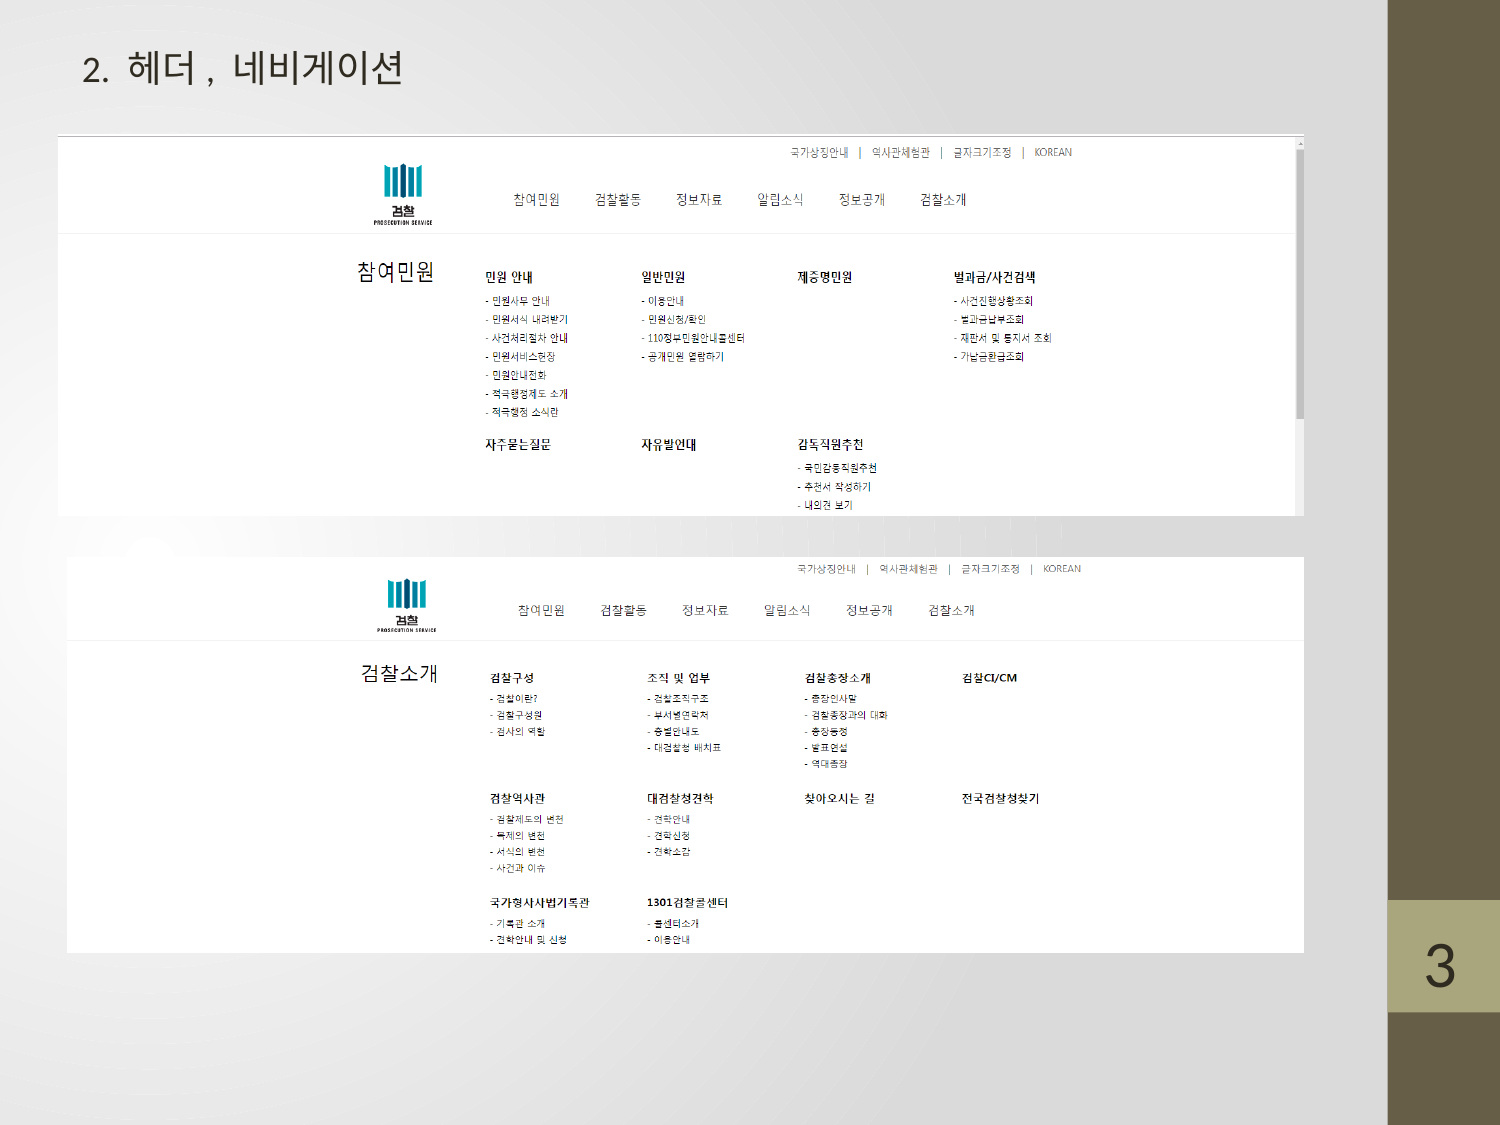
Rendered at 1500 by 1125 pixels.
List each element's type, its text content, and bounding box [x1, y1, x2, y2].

text_box 3 [1393, 913, 1492, 1009]
picture [57, 134, 1305, 517]
picture [66, 557, 1305, 953]
text_box 2. 헤더, 네비게이션 [66, 37, 517, 98]
